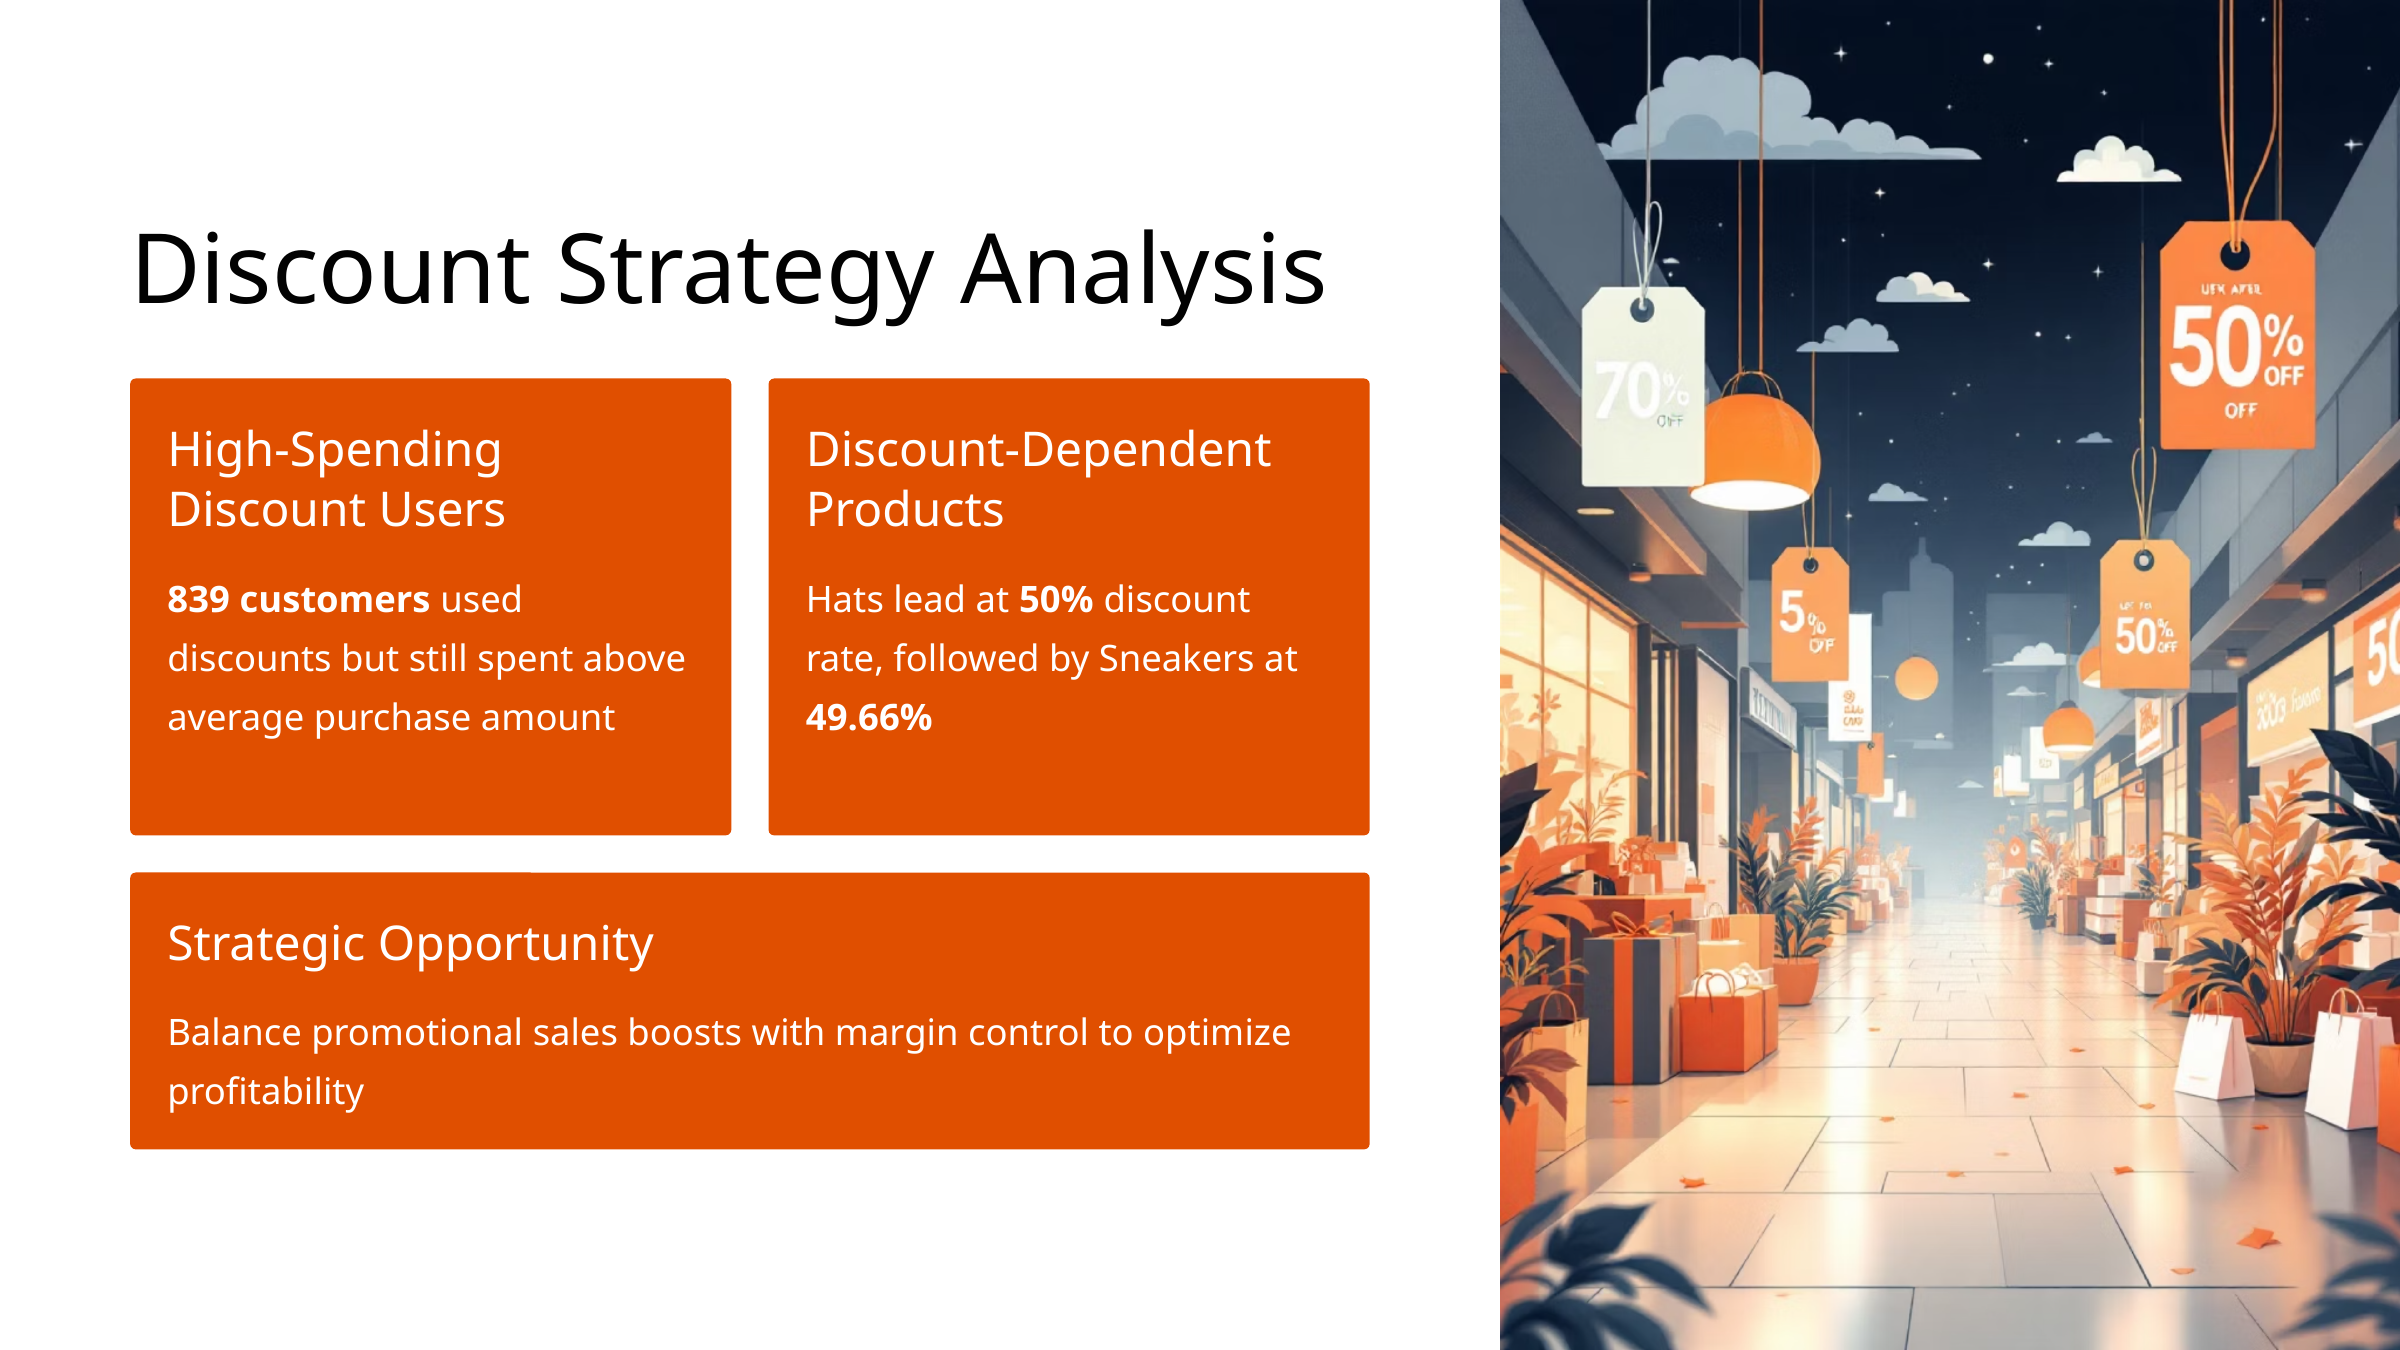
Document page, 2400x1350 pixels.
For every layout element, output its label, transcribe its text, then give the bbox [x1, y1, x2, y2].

text_box 839 customers used discounts but still spent above average purchase amount [167, 560, 695, 799]
text_box Hats lead at 50% discount rate, followed by Sneakers at 49.66% [805, 560, 1333, 739]
text_box [768, 378, 1370, 836]
text_box Discount Strategy Analysis [130, 200, 1293, 323]
text_box Strategic Opportunity [167, 909, 656, 971]
text_box [130, 872, 1370, 1150]
text_box Balance promotional sales boosts with margin control to optimize profitability [167, 993, 1333, 1113]
text_box High-Spending Discount Users [167, 415, 695, 538]
text_box Discount-Dependent Products [805, 415, 1333, 538]
text_box [130, 378, 732, 836]
picture [1499, 0, 2400, 1350]
